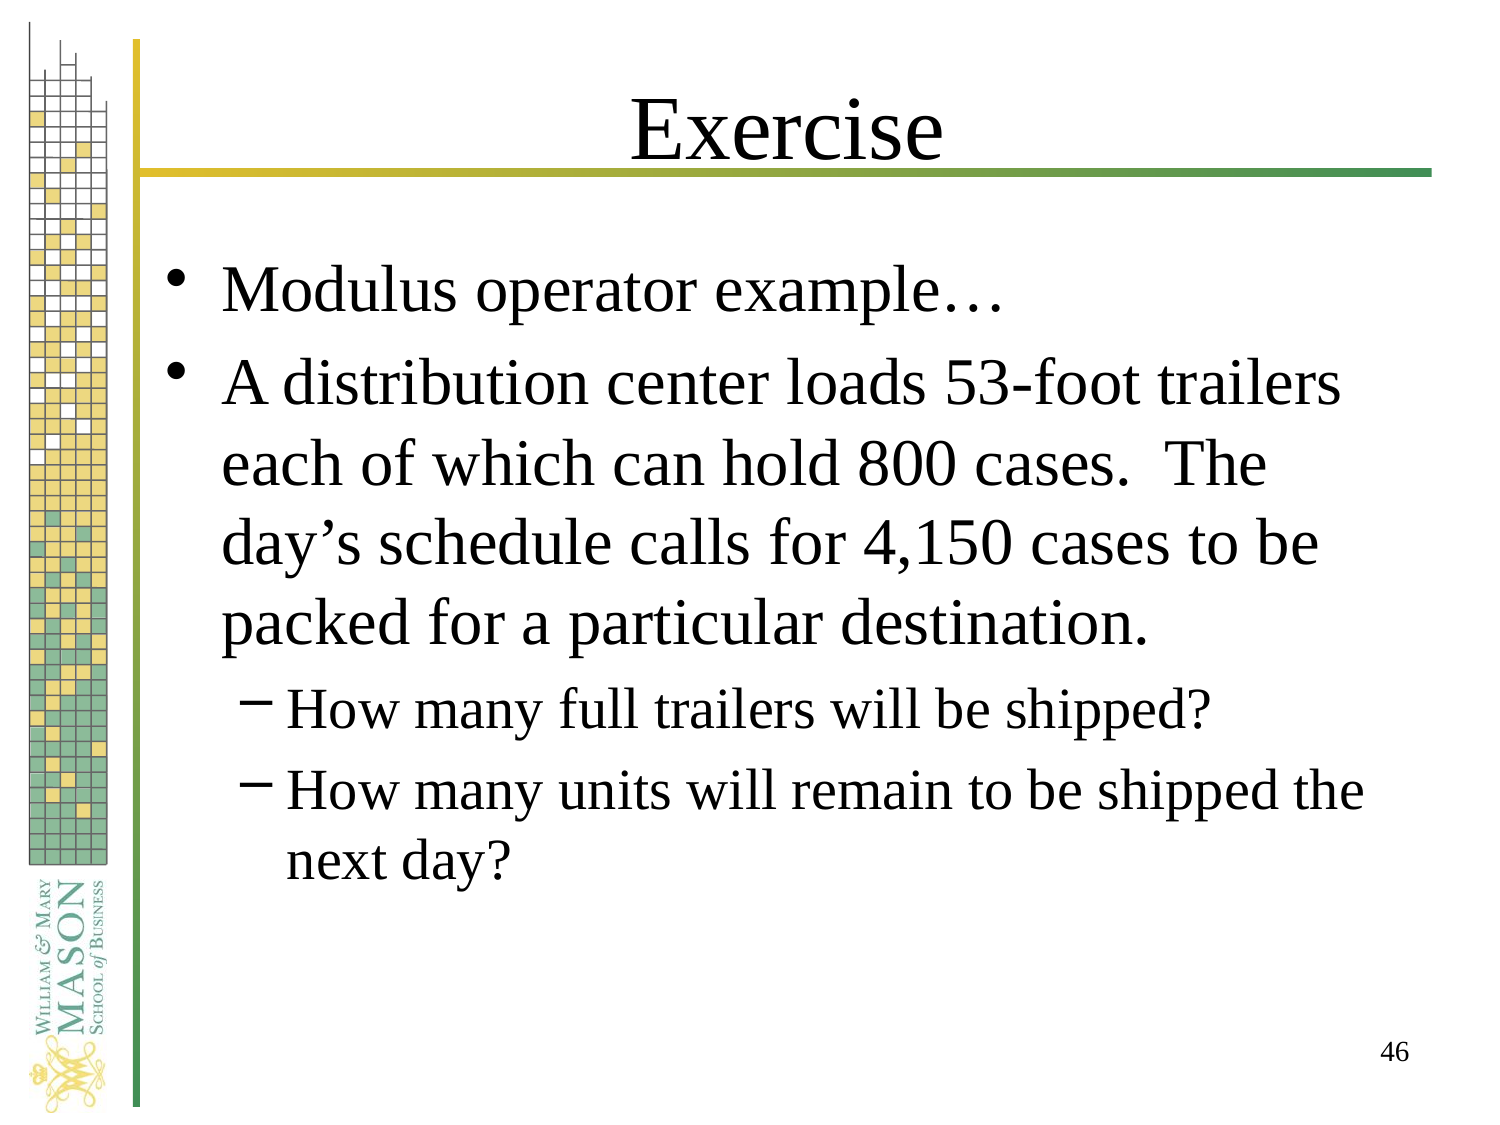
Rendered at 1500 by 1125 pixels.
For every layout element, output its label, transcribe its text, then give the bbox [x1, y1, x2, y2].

title Exercise [150, 45, 1425, 200]
table_header Description [29, 879, 107, 1113]
list Modulus operator example… A distribution center loads 53-foot trailers each of which can hold 800 cases. The day’s schedule calls for 4,150 cases to be packed for a particular destination. How many full trailers will be shipped? How many units will remain to be shipped the next day? [150, 237, 1425, 1005]
slide_number 46 [1048, 1024, 1426, 1103]
